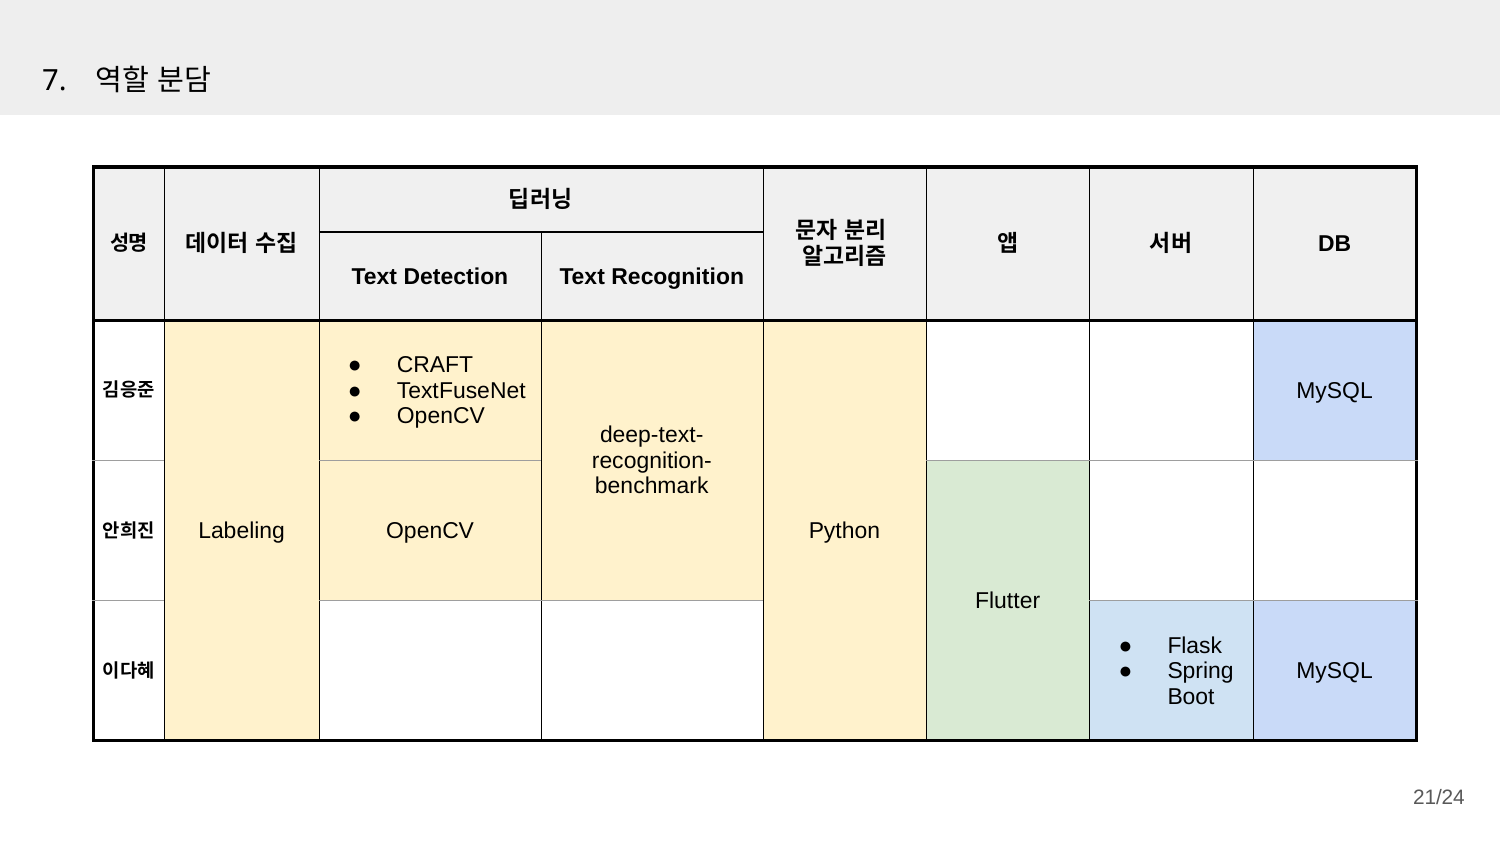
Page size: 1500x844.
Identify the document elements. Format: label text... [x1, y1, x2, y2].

table_cell MySQL [1254, 322, 1415, 460]
table_cell [320, 601, 541, 739]
title 7. 역할 분담 [27, 20, 1425, 115]
table_cell 김응준 [95, 322, 164, 460]
table_cell [1090, 322, 1253, 460]
table_cell [1254, 461, 1415, 600]
table_cell MySQL [1254, 601, 1415, 739]
table_cell [927, 322, 1089, 460]
table_header 앱 [927, 169, 1089, 319]
table_cell CRAFT TextFuseNet OpenCV [320, 322, 541, 460]
table_cell OpenCV [320, 461, 541, 600]
text_box [0, 0, 1500, 114]
table_cell Python [764, 322, 926, 739]
table_header DB [1254, 169, 1415, 319]
slide_number ‹#›/24 [1389, 764, 1480, 830]
table_cell deep-text-recognition-benchmark [542, 322, 763, 600]
table_cell 이다혜 [95, 601, 164, 739]
table_cell Text Recognition [542, 233, 763, 319]
table_header 서버 [1090, 169, 1253, 319]
table_cell 안희진 [95, 461, 164, 600]
table_cell Text Detection [320, 233, 541, 319]
table_cell Flask Spring Boot [1090, 601, 1253, 739]
table_header 성명 [95, 169, 164, 319]
table_cell [1090, 461, 1253, 600]
table_header 문자 분리 알고리즘 [764, 169, 926, 319]
table_cell [542, 601, 763, 739]
table_cell Labeling [165, 322, 319, 739]
table_cell Flutter [927, 461, 1089, 739]
table_header 데이터 수집 [165, 169, 319, 319]
table_header 딥러닝 [320, 169, 763, 231]
